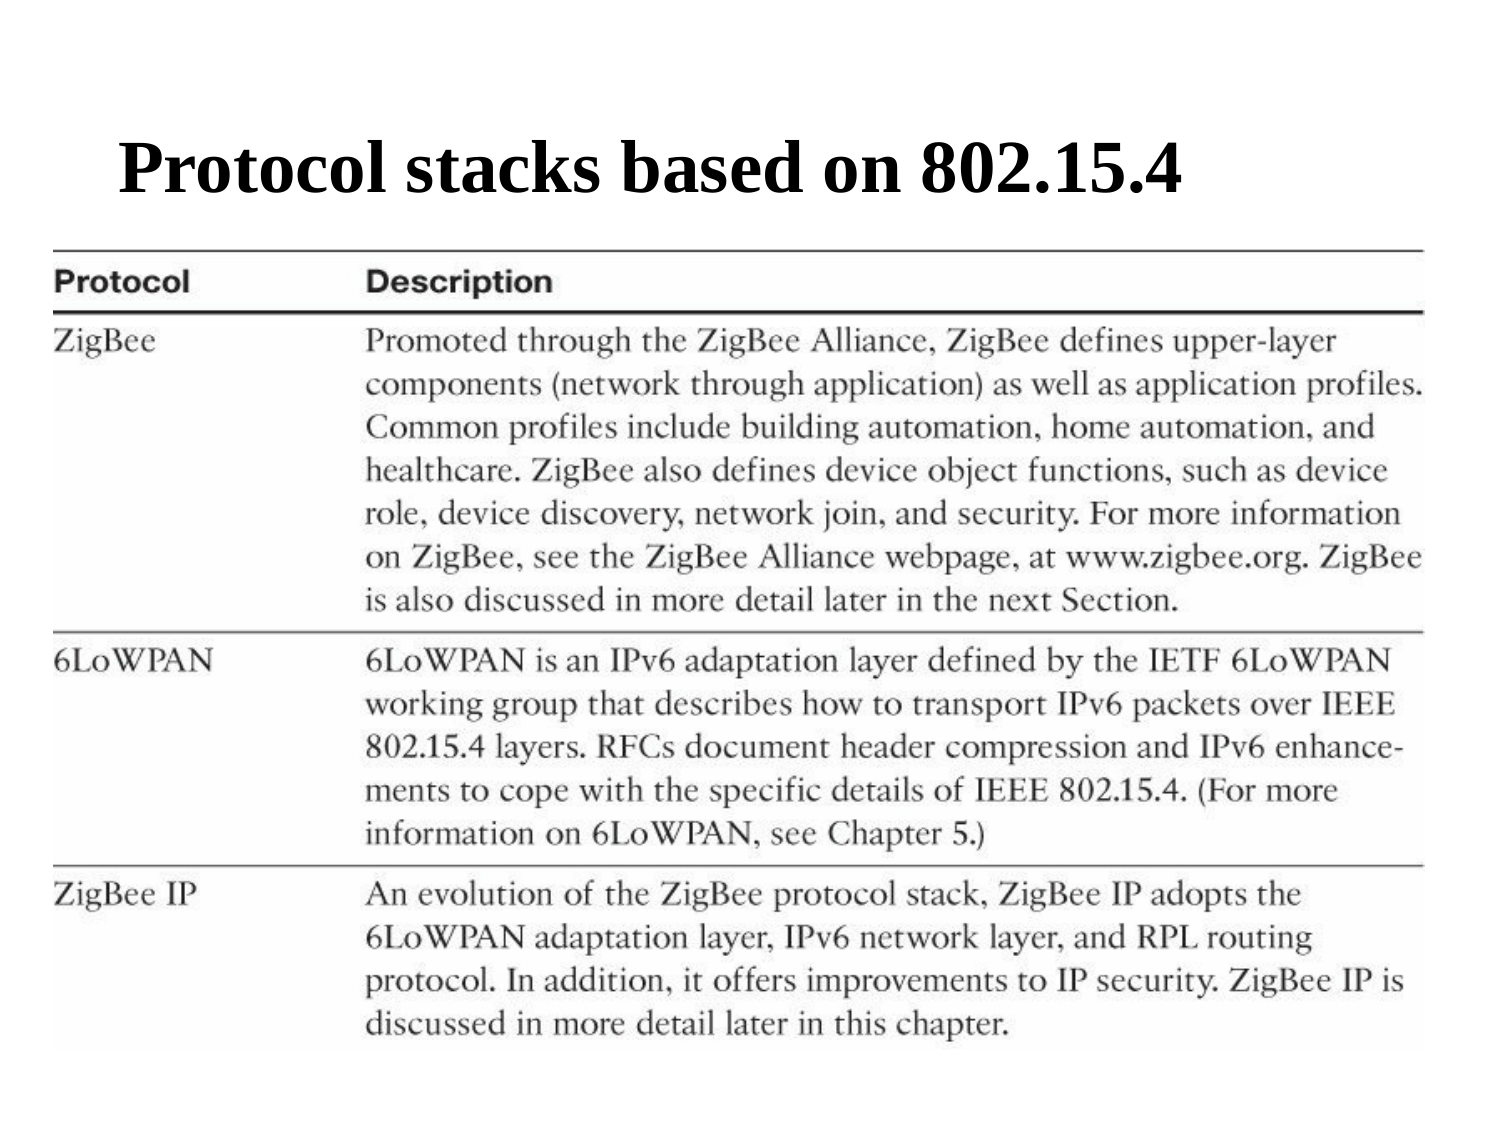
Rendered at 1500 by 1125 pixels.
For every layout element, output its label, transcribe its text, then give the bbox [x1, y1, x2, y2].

title Protocol stacks based on 802.15.4 [103, 59, 1397, 249]
picture [53, 249, 1425, 1050]
